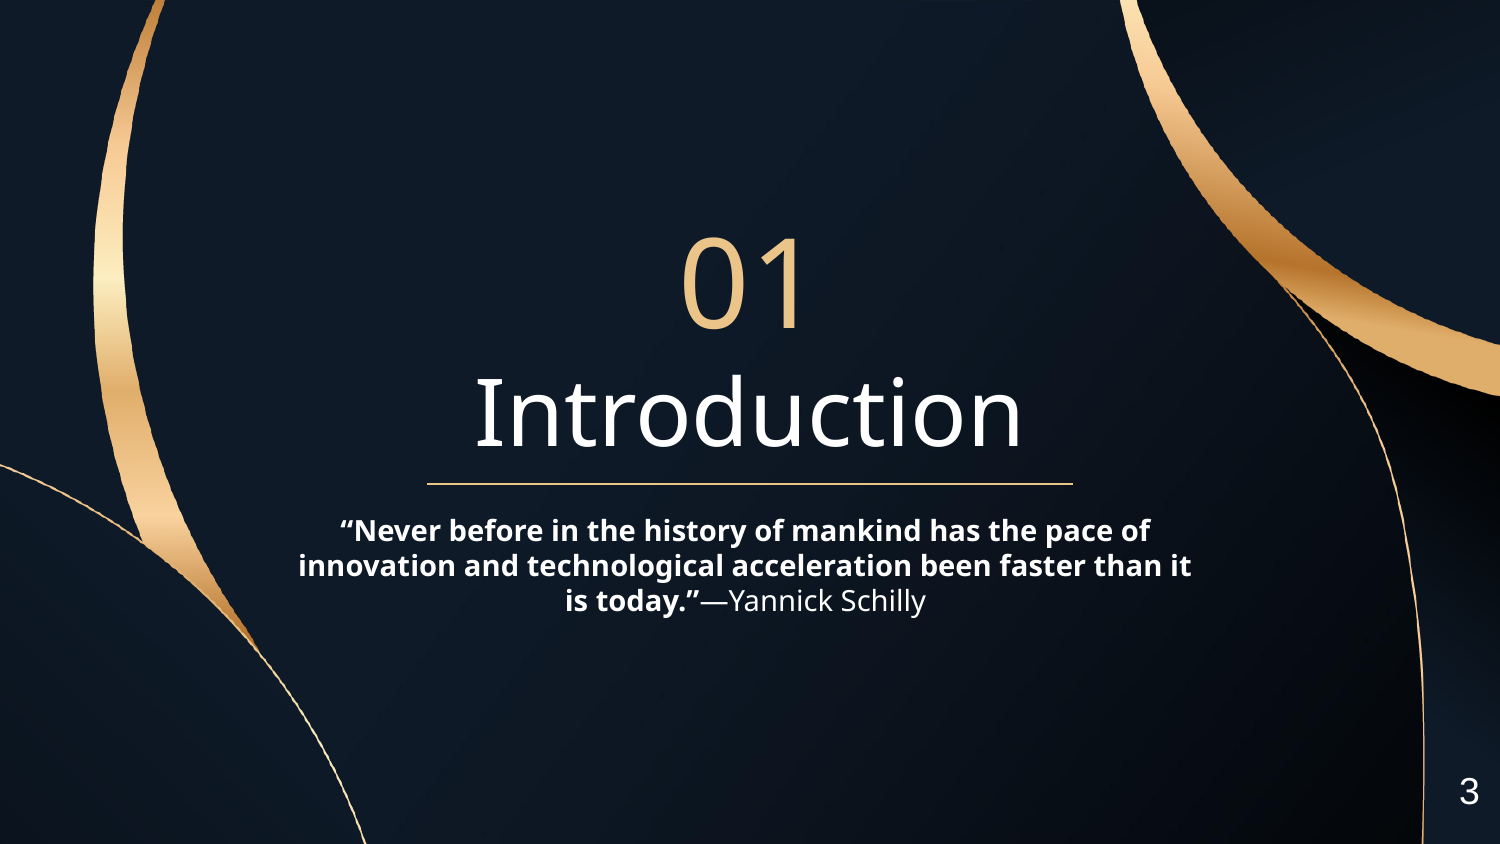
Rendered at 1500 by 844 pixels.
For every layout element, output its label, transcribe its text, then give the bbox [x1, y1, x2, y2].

text_box 3 [1405, 735, 1480, 813]
title Introduction [360, 347, 1140, 478]
title 01 [360, 210, 1140, 347]
picture [0, 0, 1500, 844]
subtitle “Never before in the history of mankind has the pace of innovation and technological acceleration been faster than it is today.”—Yannick Schilly [272, 521, 1220, 608]
